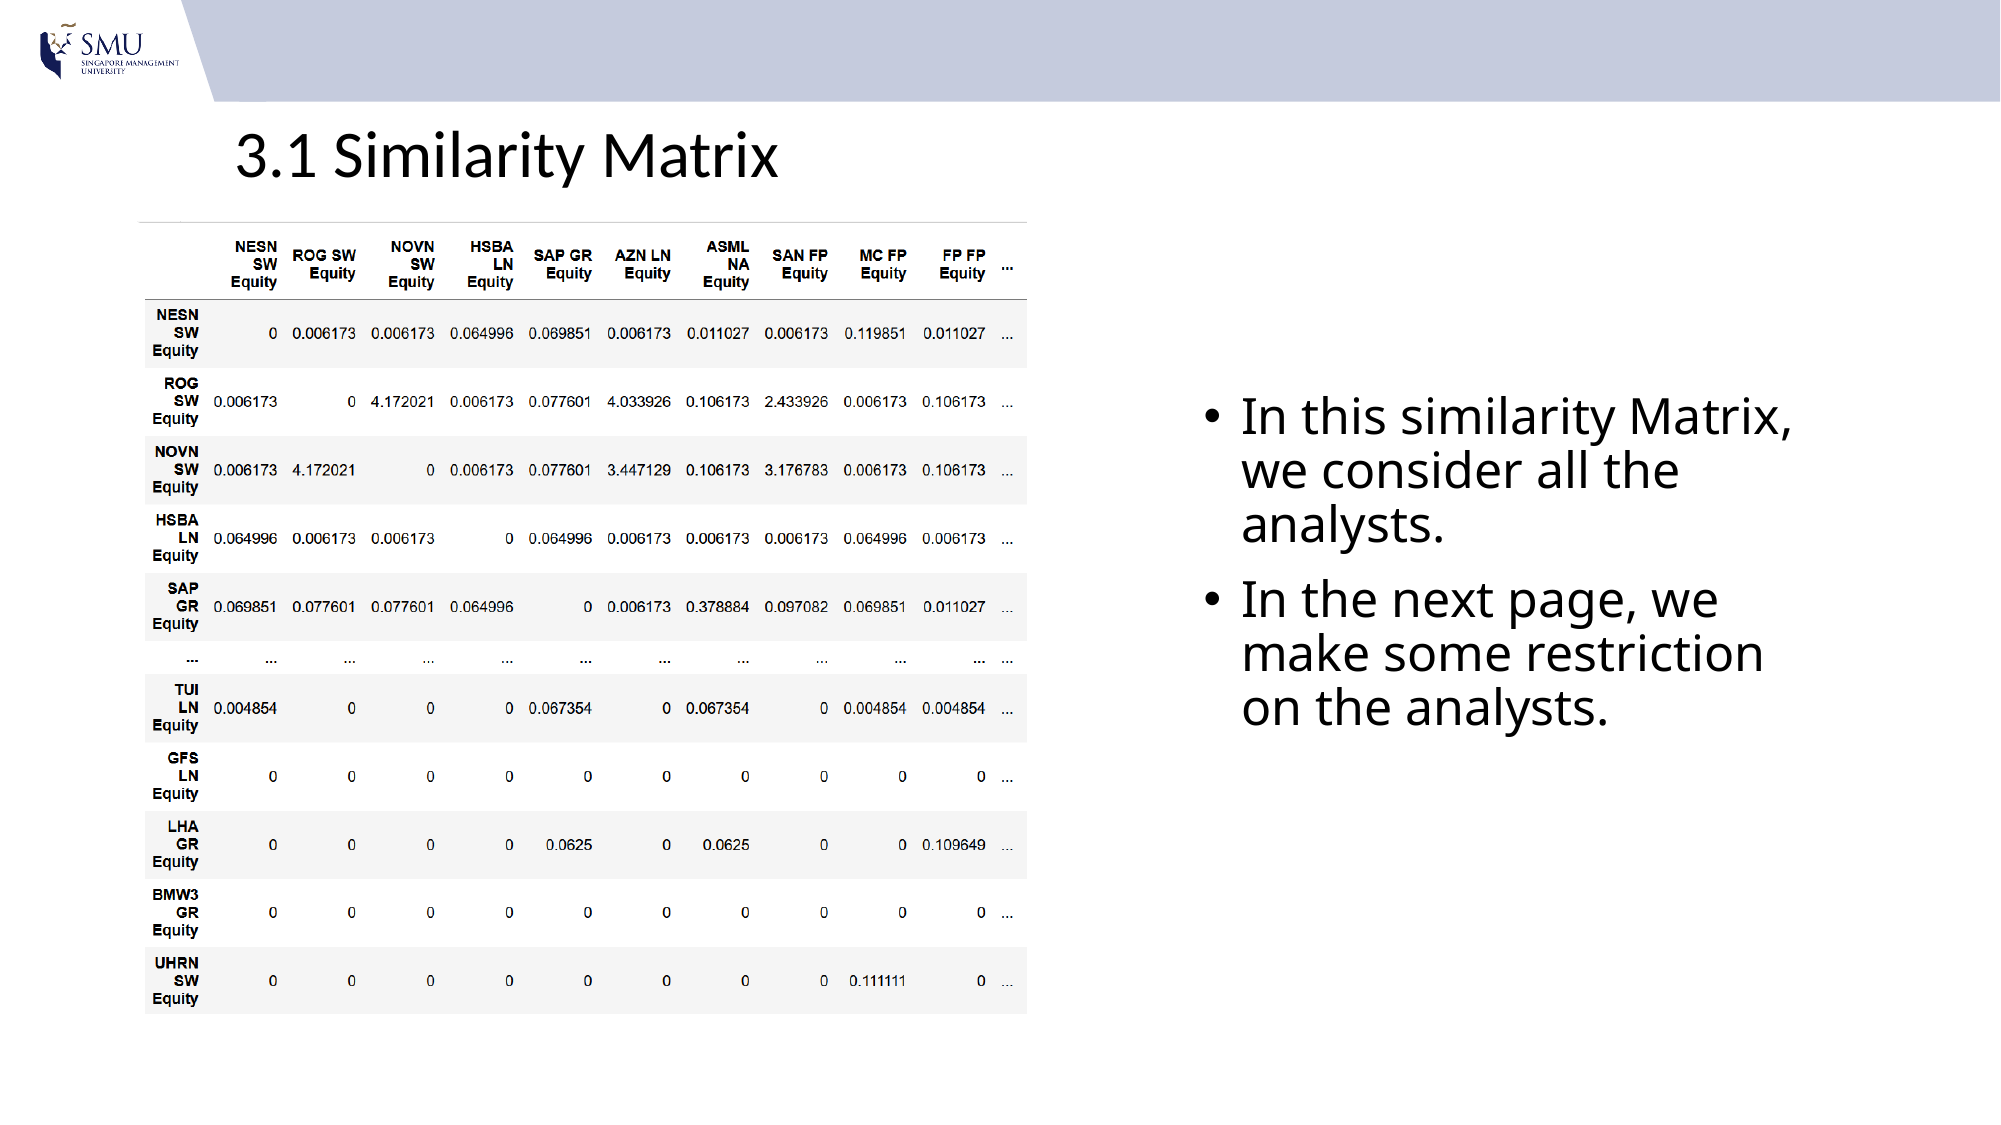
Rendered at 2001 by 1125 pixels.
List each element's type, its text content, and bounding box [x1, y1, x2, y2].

title 3.1 Similarity Matrix [234, 111, 1735, 200]
picture [0, 0, 211, 102]
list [137, 221, 1027, 1014]
text_box In this similarity Matrix, we consider all the analysts. In the next page, we make some restriction on the analysts. [1188, 383, 1849, 1125]
